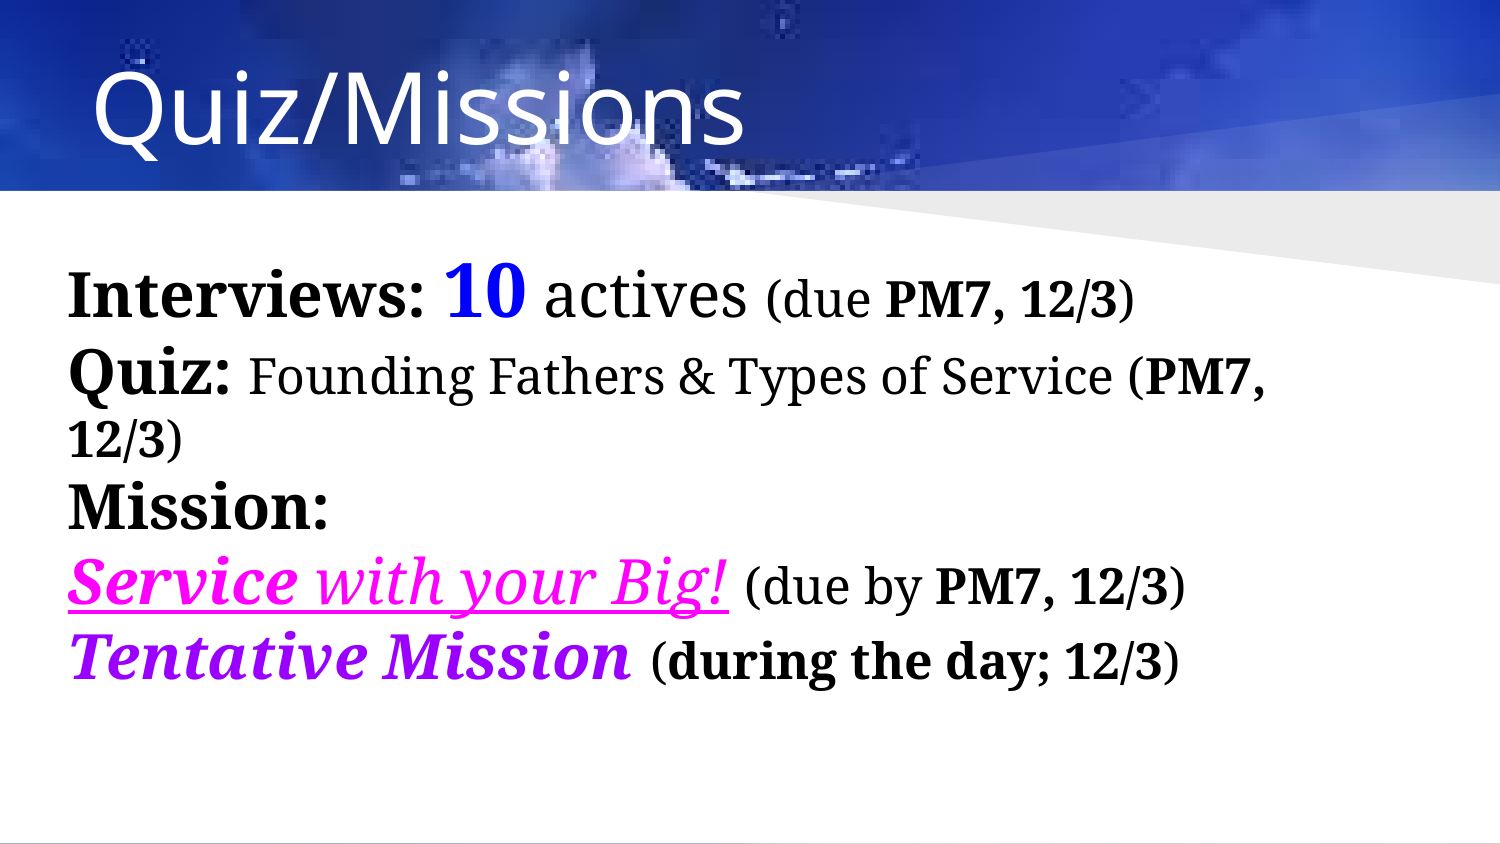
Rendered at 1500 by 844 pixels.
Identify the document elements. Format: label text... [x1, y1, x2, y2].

list Interviews: 10 actives (due PM7, 12/3) Quiz: Founding Fathers & Types of Service (PM7, 12/3) Mission: Service with your Big! (due by PM7, 12/3) Tentative Mission (during the day; 12/3) [52, 152, 1403, 764]
picture [0, 0, 1500, 190]
title Quiz/Missions [75, 33, 1425, 175]
